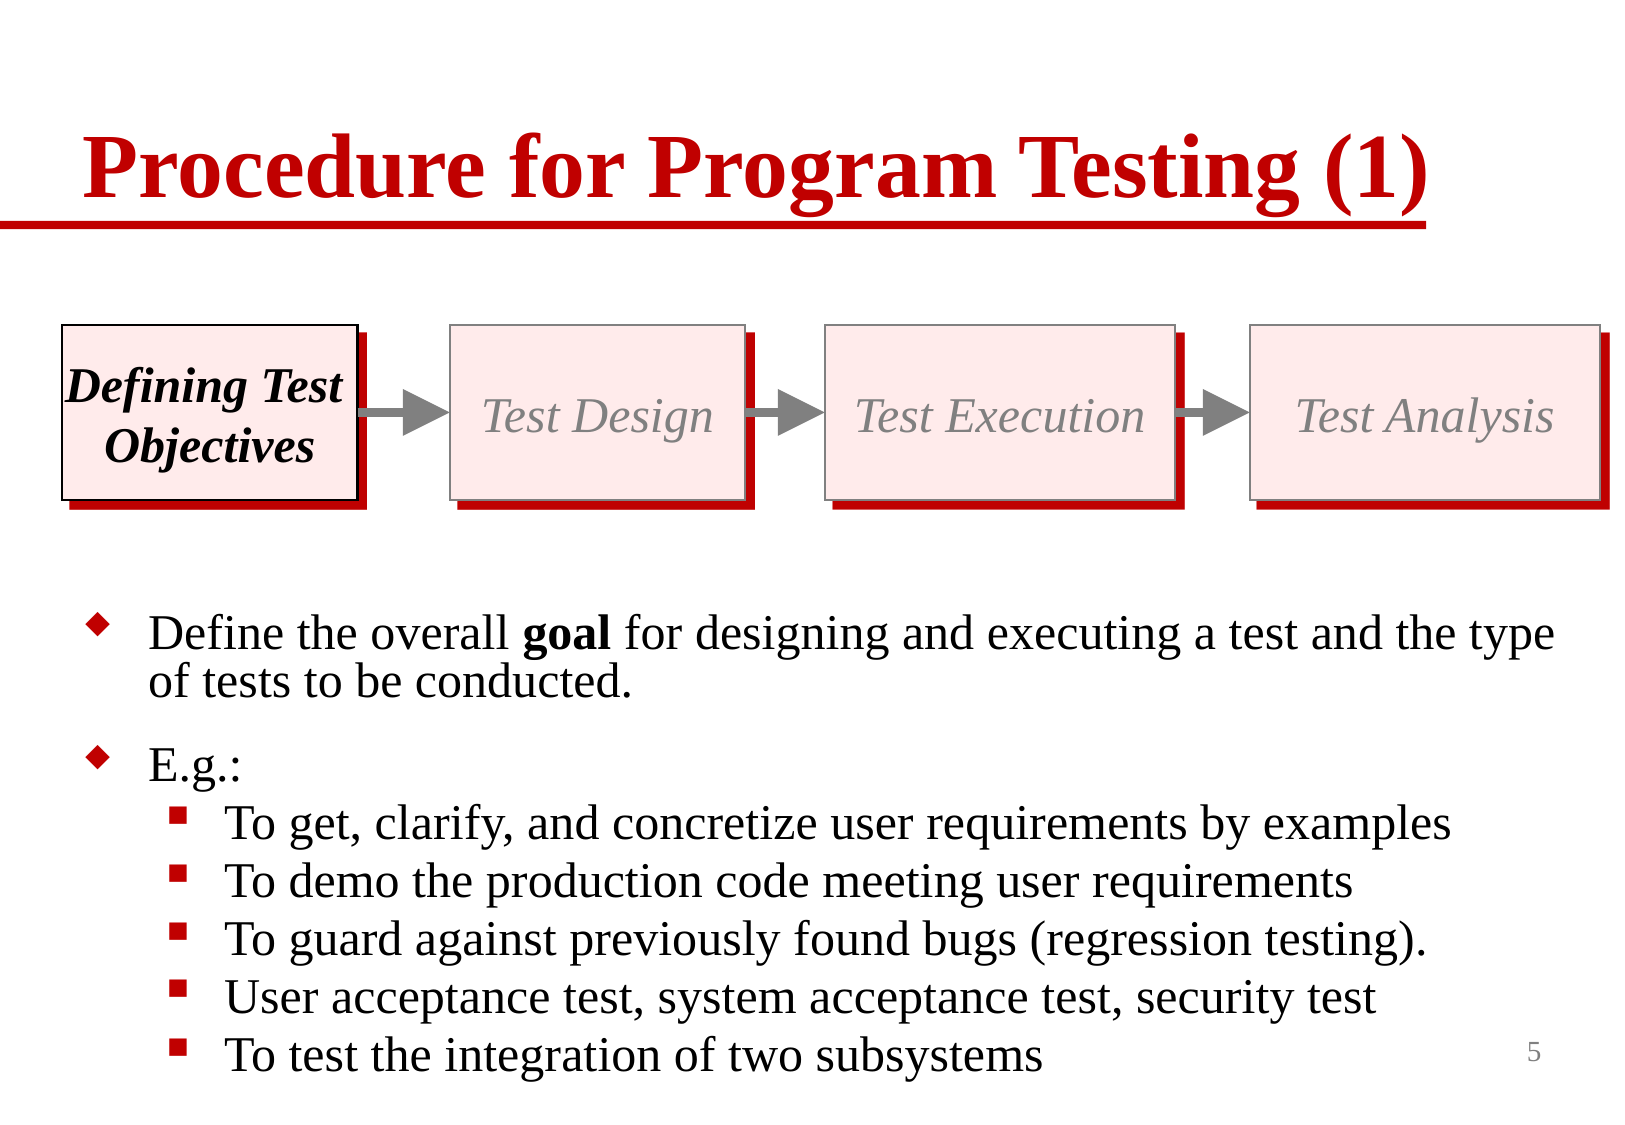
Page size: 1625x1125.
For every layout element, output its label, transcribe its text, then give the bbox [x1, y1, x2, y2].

text_box Test Design [449, 324, 746, 500]
text_box Test Analysis [1249, 324, 1600, 500]
text_box Defining Test Objectives [62, 324, 358, 500]
text_box Test Execution [824, 324, 1175, 500]
title Procedure for Program Testing (1) [67, 43, 1550, 225]
list Define the overall goal for designing and executing a test and the type of tests to be conducted. E.g.: To get, clarify, and concretize user requirements by examples To demo the production code meeting user requirements To guard against previously found bugs (regression testing). User acceptance test, system acceptance test, security test To test the integration of two subsystems [67, 565, 1600, 1088]
